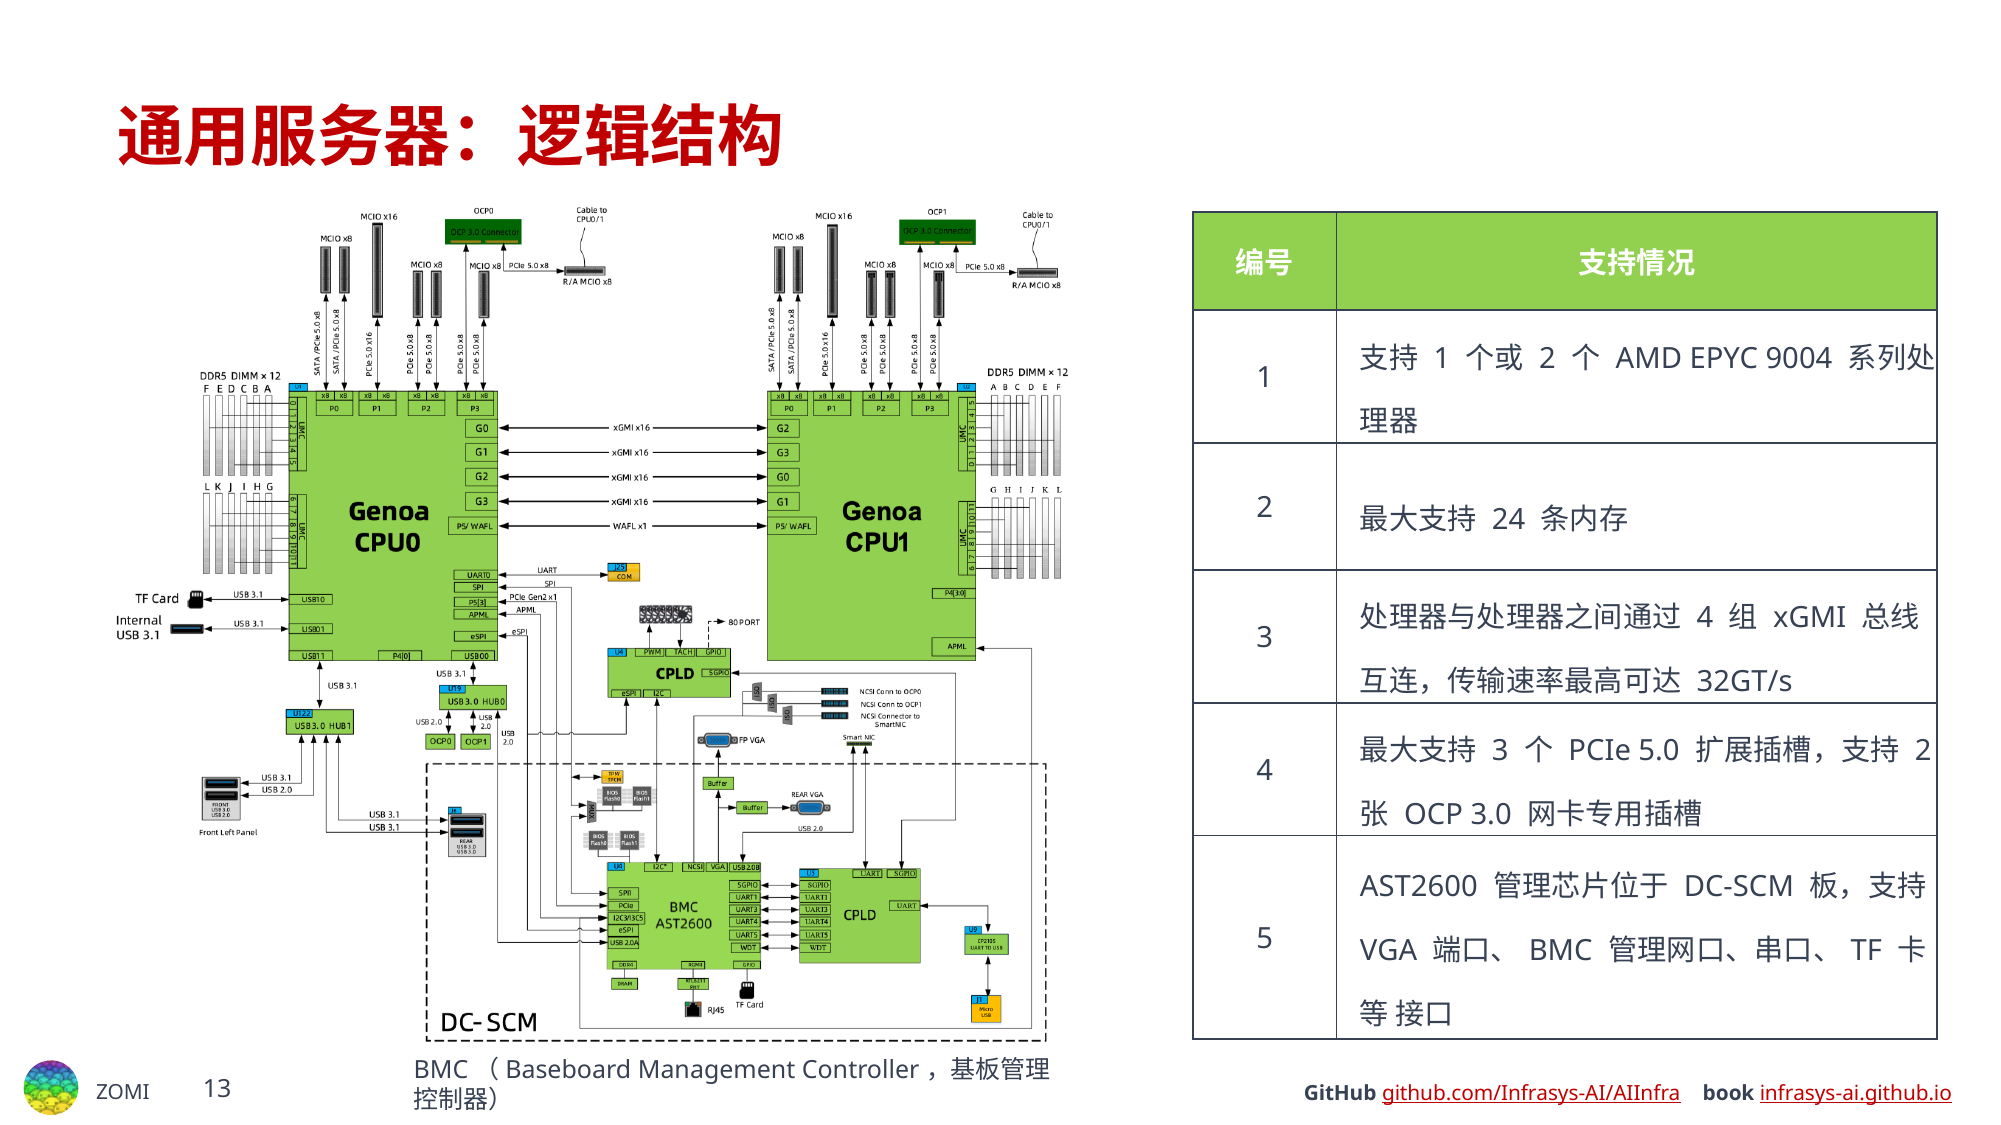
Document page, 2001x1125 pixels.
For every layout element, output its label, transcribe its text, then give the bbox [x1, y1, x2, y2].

table_cell 4 [1194, 704, 1336, 835]
table_cell 支持 1 个或 2 个 AMD EPYC 9004 系列处理器 [1337, 311, 1936, 442]
table_cell 5 [1194, 836, 1336, 1038]
title 通用服务器：逻辑结构 [102, 85, 1901, 183]
table_header 编号 [1194, 213, 1336, 309]
table_cell 3 [1194, 571, 1336, 702]
table_cell AST2600 管理芯片位于 DC-SCM 板，支持 VGA 端口、BMC 管理网口、串口、TF 卡等 接口 [1337, 836, 1936, 1038]
picture [23, 1060, 79, 1115]
table_cell 最大支持 24 条内存 [1337, 444, 1936, 569]
table_cell 处理器与处理器之间通过 4 组 xGMI 总线互连，传输速率最高可达 32GT/s [1337, 571, 1936, 702]
picture [114, 201, 1098, 1050]
table_cell 2 [1194, 444, 1336, 569]
table_header 支持情况 [1337, 213, 1936, 309]
text_box BMC（Baseboard Management Controller，基板管理控制器） [398, 1059, 1081, 1121]
table_cell 1 [1194, 311, 1336, 442]
table_cell 最大支持 3 个 PCIe 5.0 扩展插槽，支持 2 张 OCP 3.0 网卡专用插槽 [1337, 704, 1936, 835]
